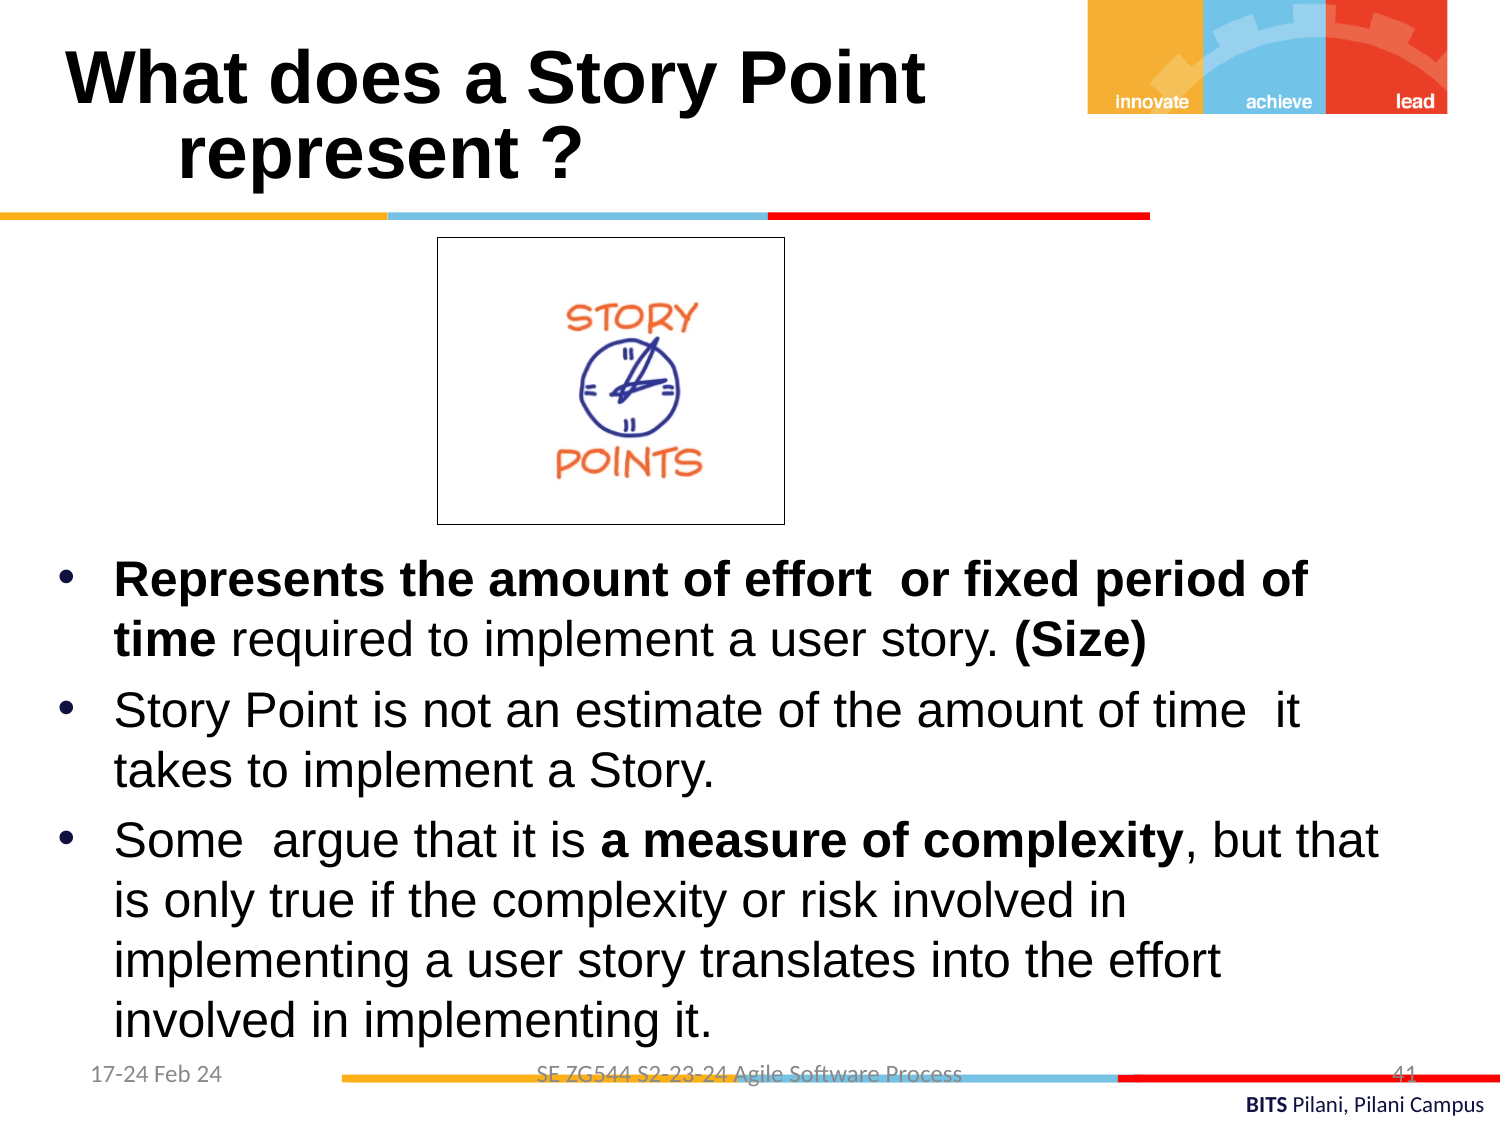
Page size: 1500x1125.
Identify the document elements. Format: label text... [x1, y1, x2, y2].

text_box SE ZG544 S2-23-24 Agile Software Process [519, 1050, 980, 1096]
list Represents the amount of effort or fixed period of time required to implement a user story. (Size) Story Point is not an estimate of the amount of time it takes to implement a Story. Some argue that it is a measure of complexity, but that is only true if the complexity or risk involved in implementing a user story translates into the effort involved in implementing it. [49, 244, 1401, 1063]
picture [1087, 0, 1448, 114]
text_box What does a Story Point represent ? [57, 24, 1080, 213]
text_box 17-24 Feb 24 [82, 1050, 418, 1096]
picture [437, 237, 785, 526]
slide_number 41 [1382, 1051, 1426, 1094]
